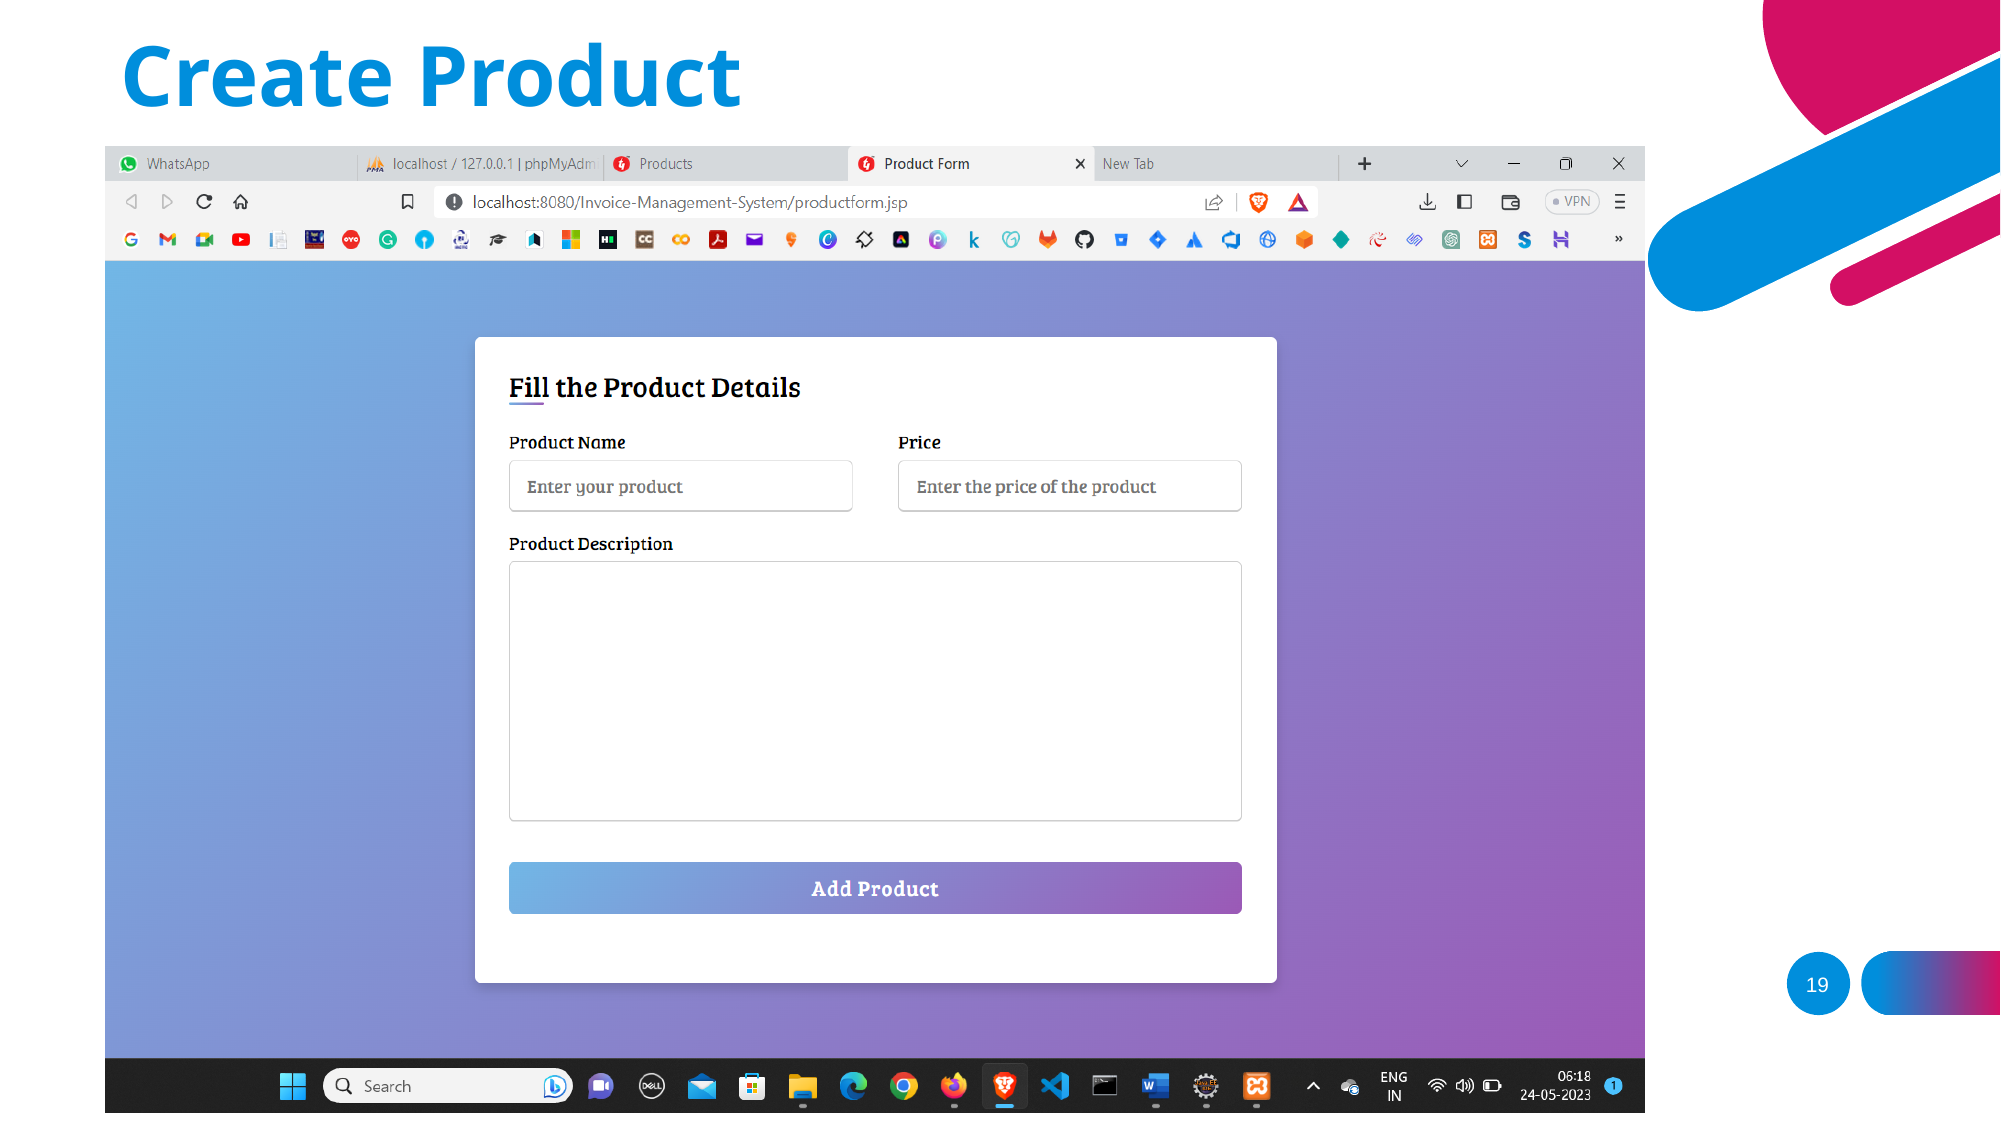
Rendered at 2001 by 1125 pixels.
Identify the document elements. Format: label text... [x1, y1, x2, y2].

picture [105, 146, 1645, 1113]
text_box Create Product [105, 27, 1245, 108]
slide_number 19 [1772, 954, 1863, 1015]
